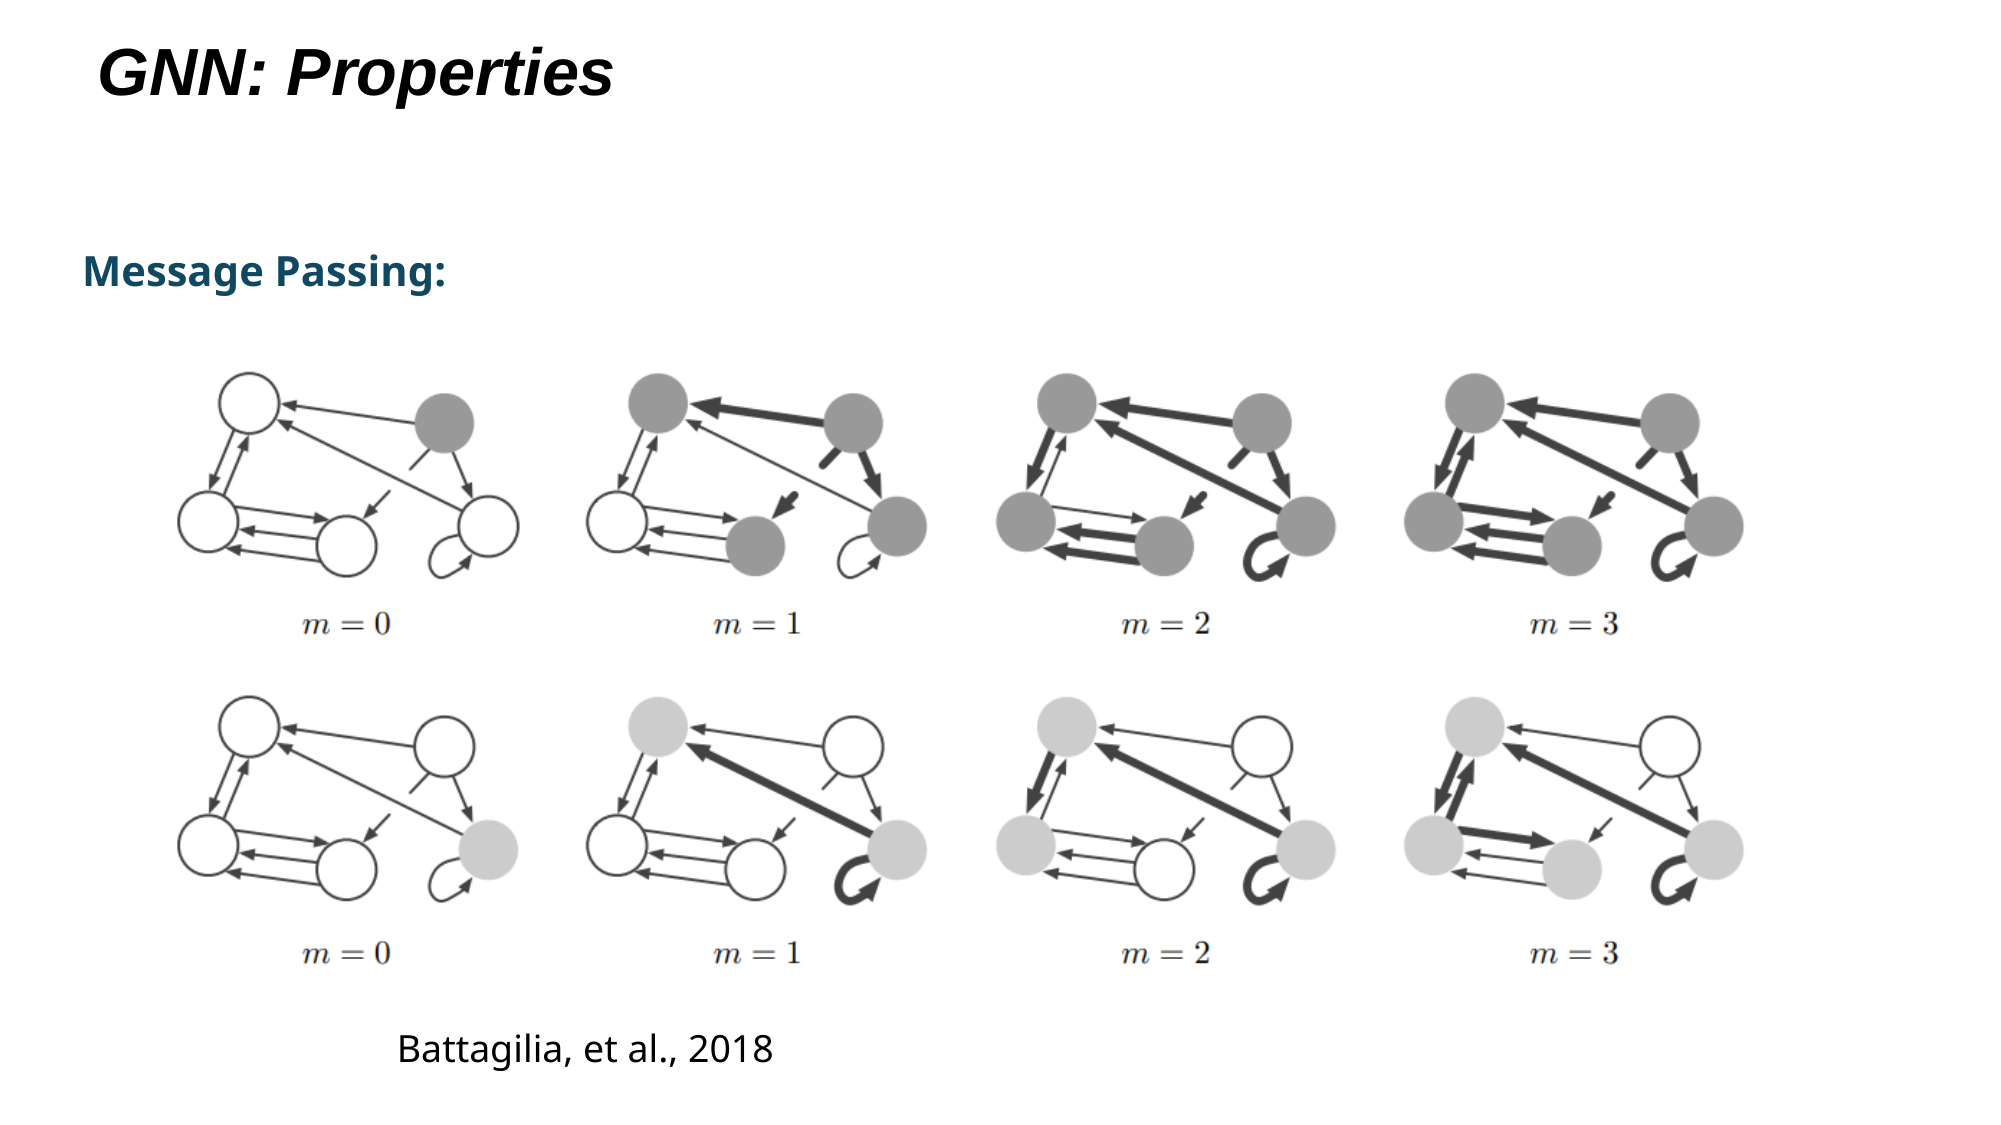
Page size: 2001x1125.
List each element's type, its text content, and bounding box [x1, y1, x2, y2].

text_box GNN: Properties [82, 0, 2000, 118]
text_box Battagilia, et al., 2018 [382, 1017, 790, 1078]
text_box Message Passing: [67, 237, 462, 348]
picture [97, 312, 1827, 983]
